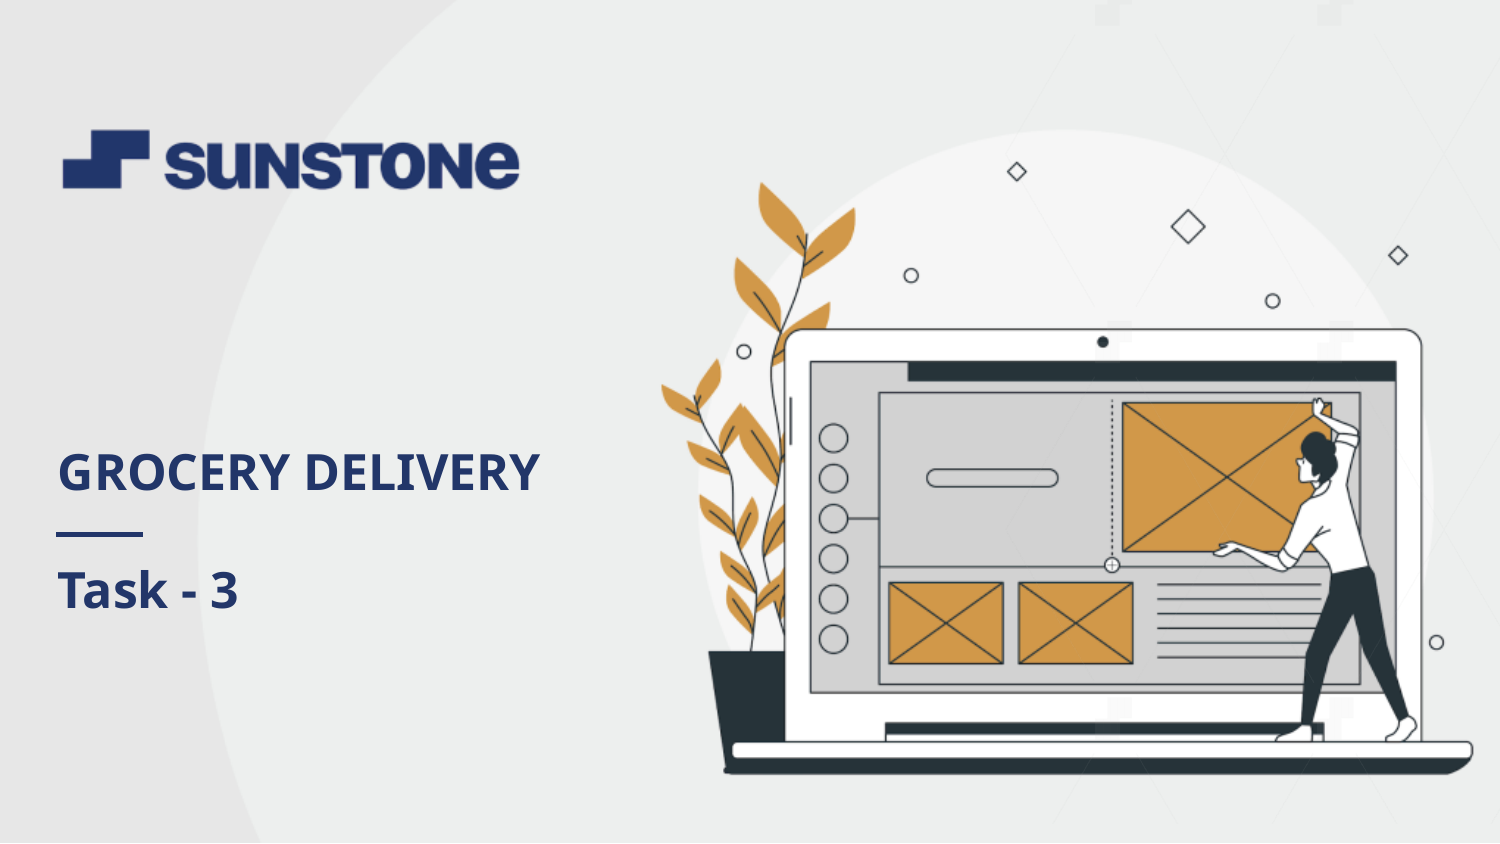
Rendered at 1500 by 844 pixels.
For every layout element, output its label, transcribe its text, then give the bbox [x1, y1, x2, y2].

picture [0, 0, 1500, 844]
list Task - 3 [42, 551, 620, 624]
list GROCERY DELIVERY [42, 433, 620, 506]
